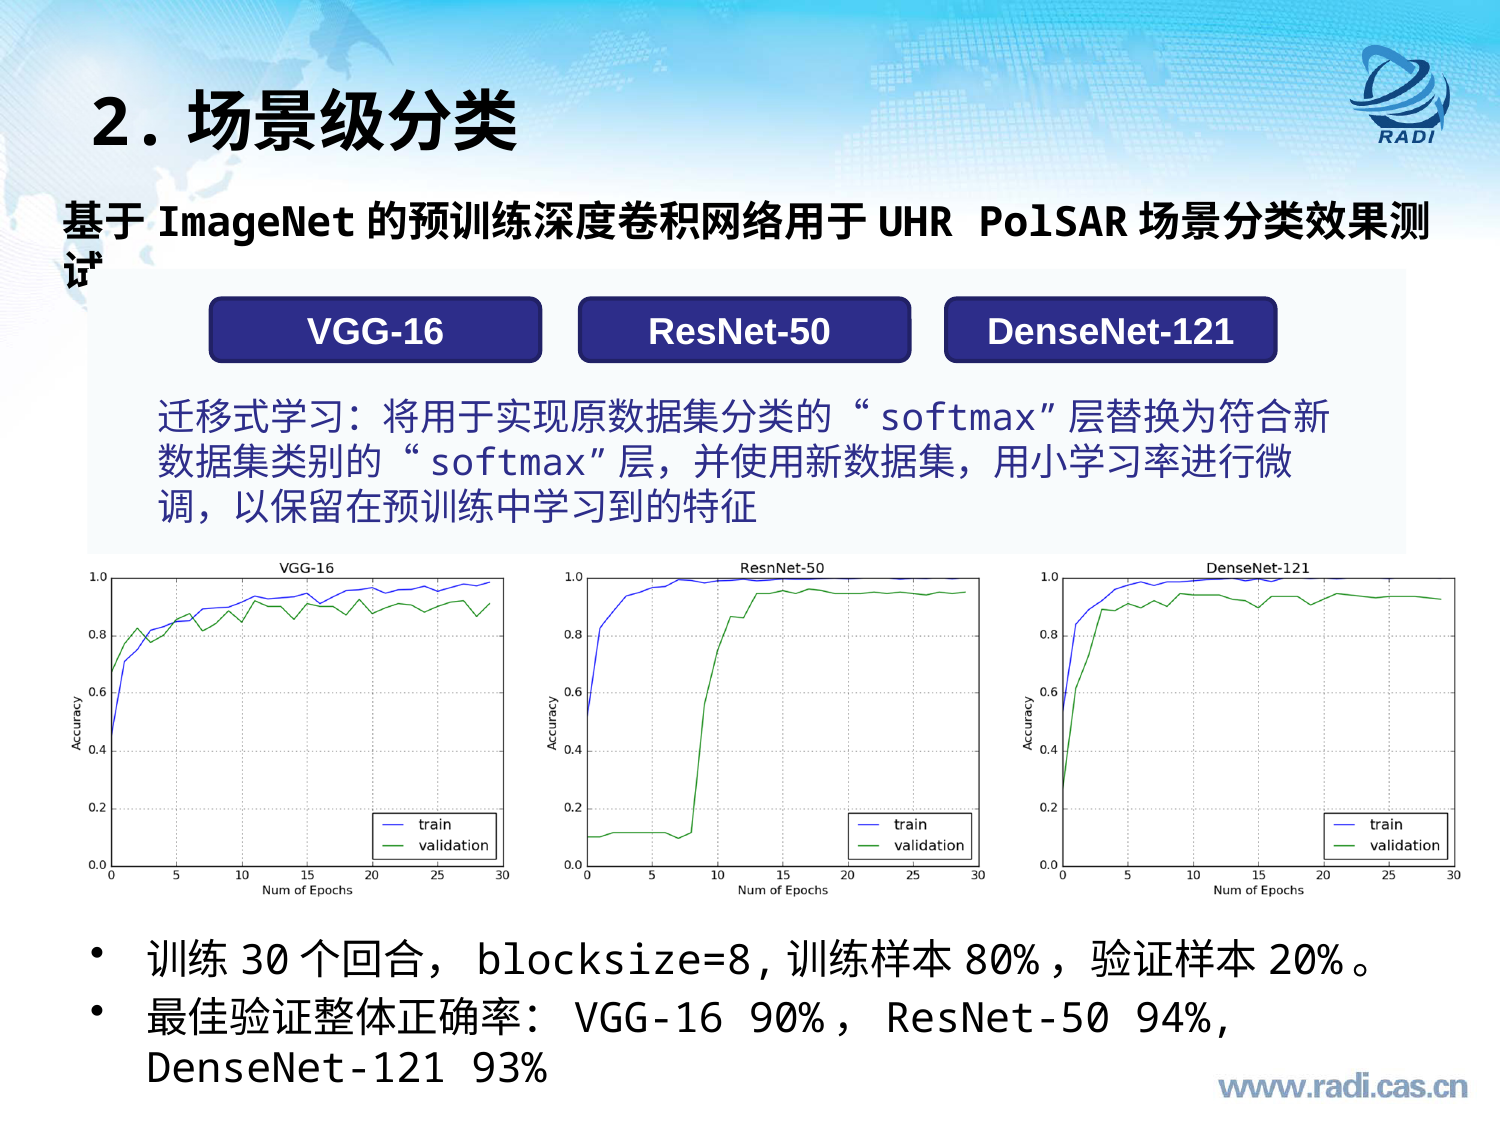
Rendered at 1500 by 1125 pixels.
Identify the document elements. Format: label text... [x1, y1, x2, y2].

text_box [87, 268, 1407, 553]
picture [0, 0, 1500, 1125]
list 训练30个回合，blocksize=8,训练样本80%，验证样本20%。 最佳验证整体正确率：VGG-16 90%，ResNet-50 94%, DenseNet-121 93% [75, 924, 1425, 1125]
title 2.场景级分类 [75, 62, 1425, 175]
text_box 基于ImageNet的预训练深度卷积网络用于UHR PolSAR场景分类效果测试 [47, 187, 1446, 253]
